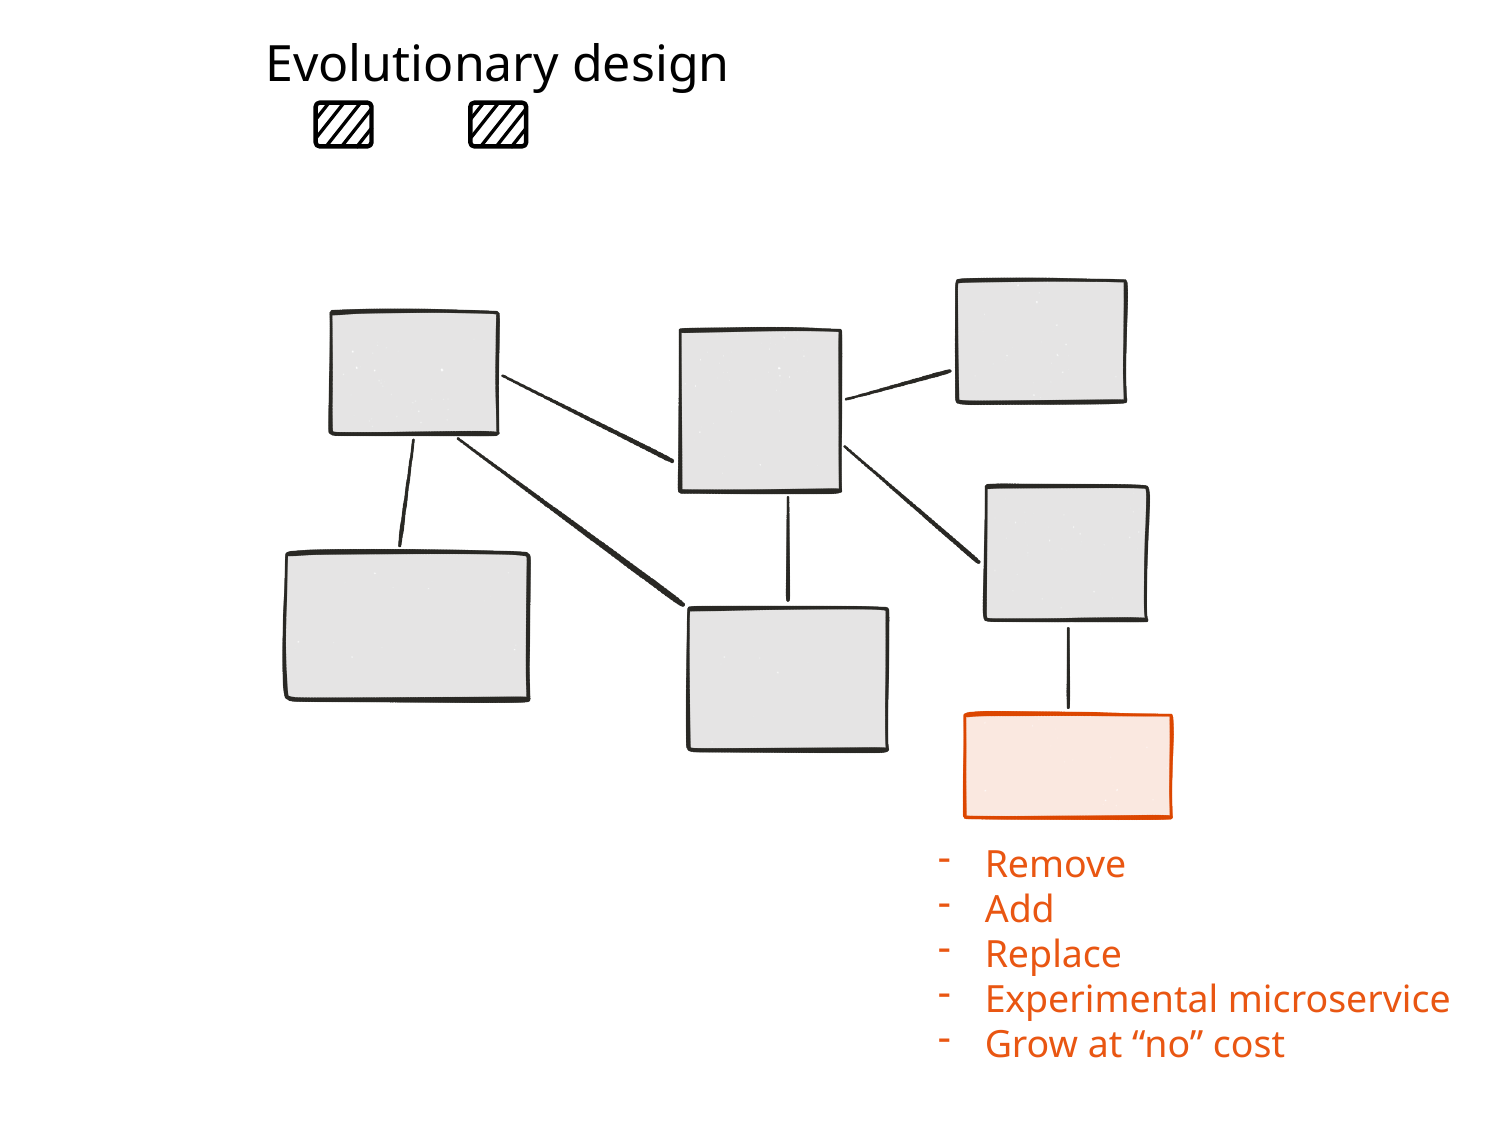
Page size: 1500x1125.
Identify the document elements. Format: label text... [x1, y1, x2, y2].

picture [467, 99, 529, 150]
picture [312, 99, 374, 150]
text_box Evolutionary design [250, 23, 746, 99]
picture [243, 252, 1186, 833]
text_box Remove Add Replace Experimental microservice Grow at “no” cost [923, 832, 1467, 1073]
